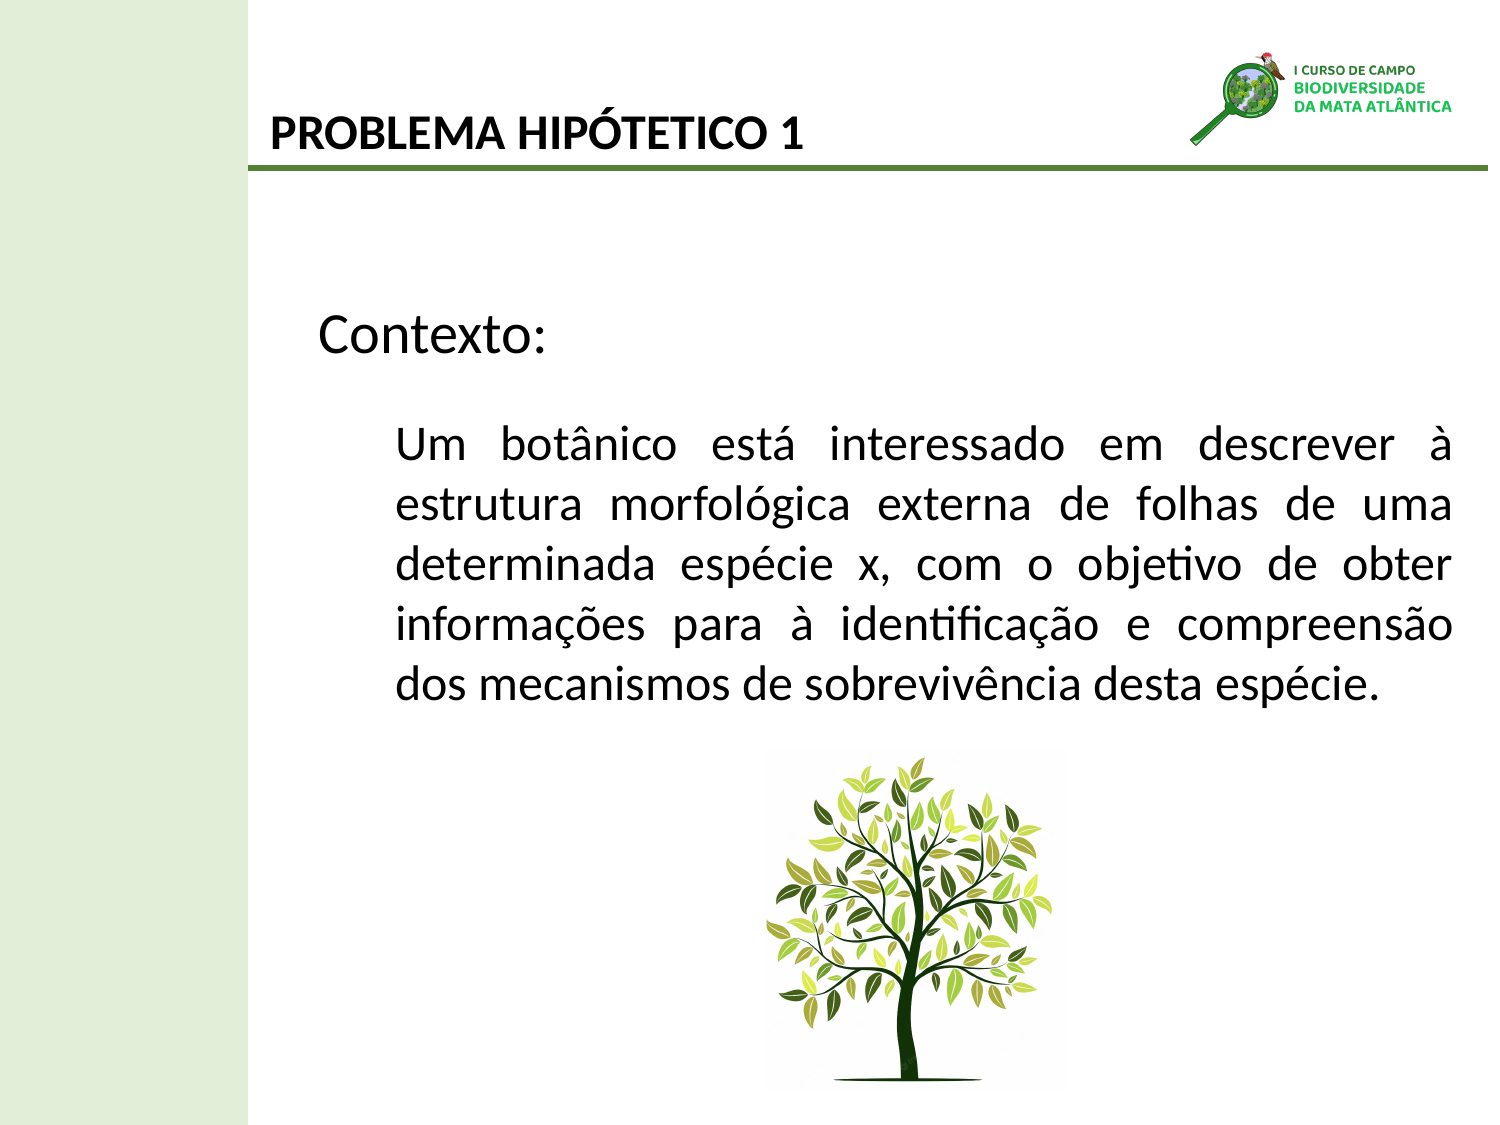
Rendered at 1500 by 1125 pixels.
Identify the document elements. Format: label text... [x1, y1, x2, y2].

text_box [0, 0, 248, 1125]
text_box PROBLEMA HIPÓTETICO 1 [123, 91, 952, 167]
picture [766, 749, 1066, 1094]
text_box Contexto: Um botânico está interessado em descrever à estrutura morfológica externa de folhas de uma determinada espécie x, com o objetivo de obter informações para à identificação e compreensão dos mecanismos de sobrevivência desta espécie. [277, 242, 1469, 718]
picture [1189, 52, 1452, 146]
